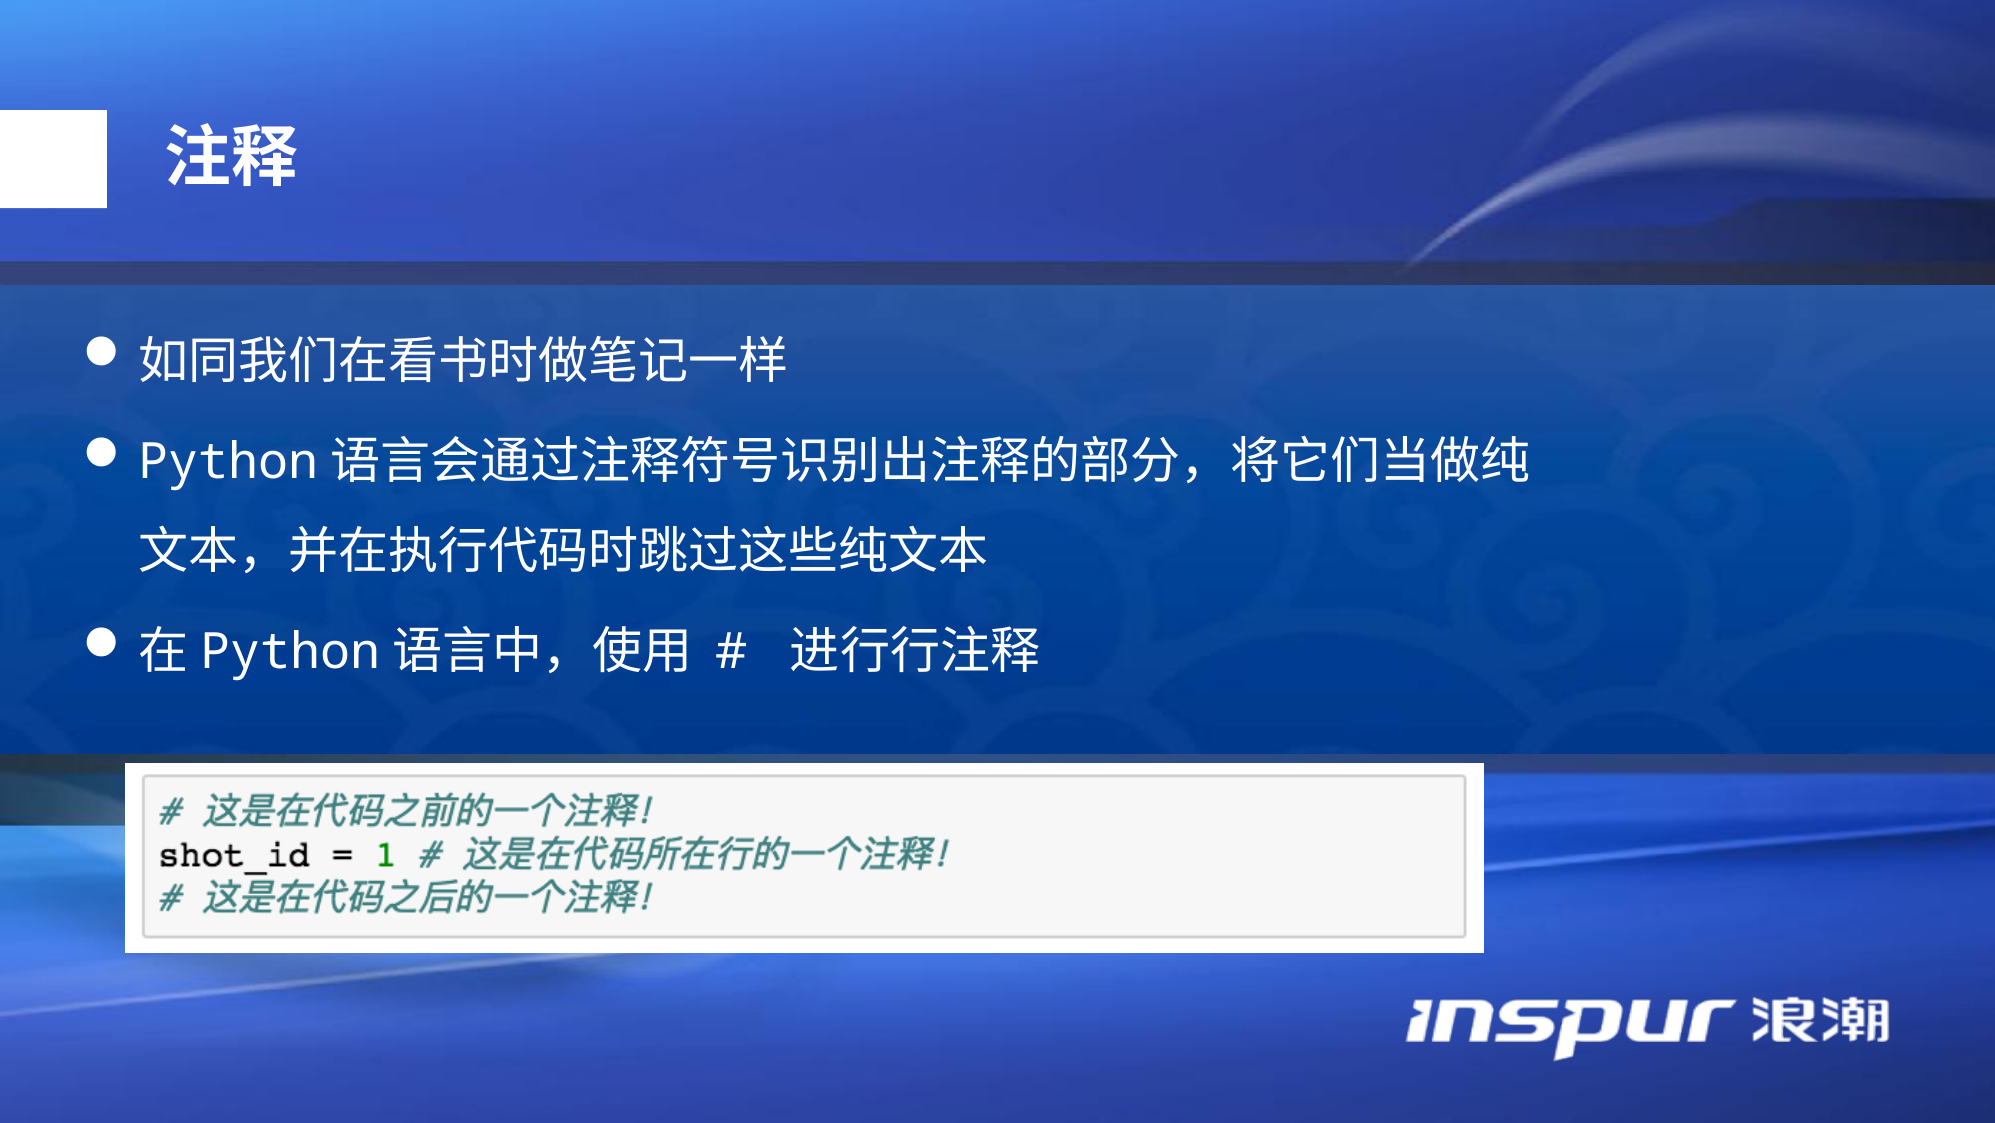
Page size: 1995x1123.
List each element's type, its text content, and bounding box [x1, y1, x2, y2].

text_box 如同我们在看书时做笔记一样 Python语言会通过注释符号识别出注释的部分，将它们当做纯文本，并在执行代码时跳过这些纯文本 在Python语言中，使用 # 进行行注释 [67, 290, 1591, 976]
text_box [0, 108, 109, 210]
picture [0, 0, 1995, 1123]
text_box 注释 [149, 95, 1875, 224]
